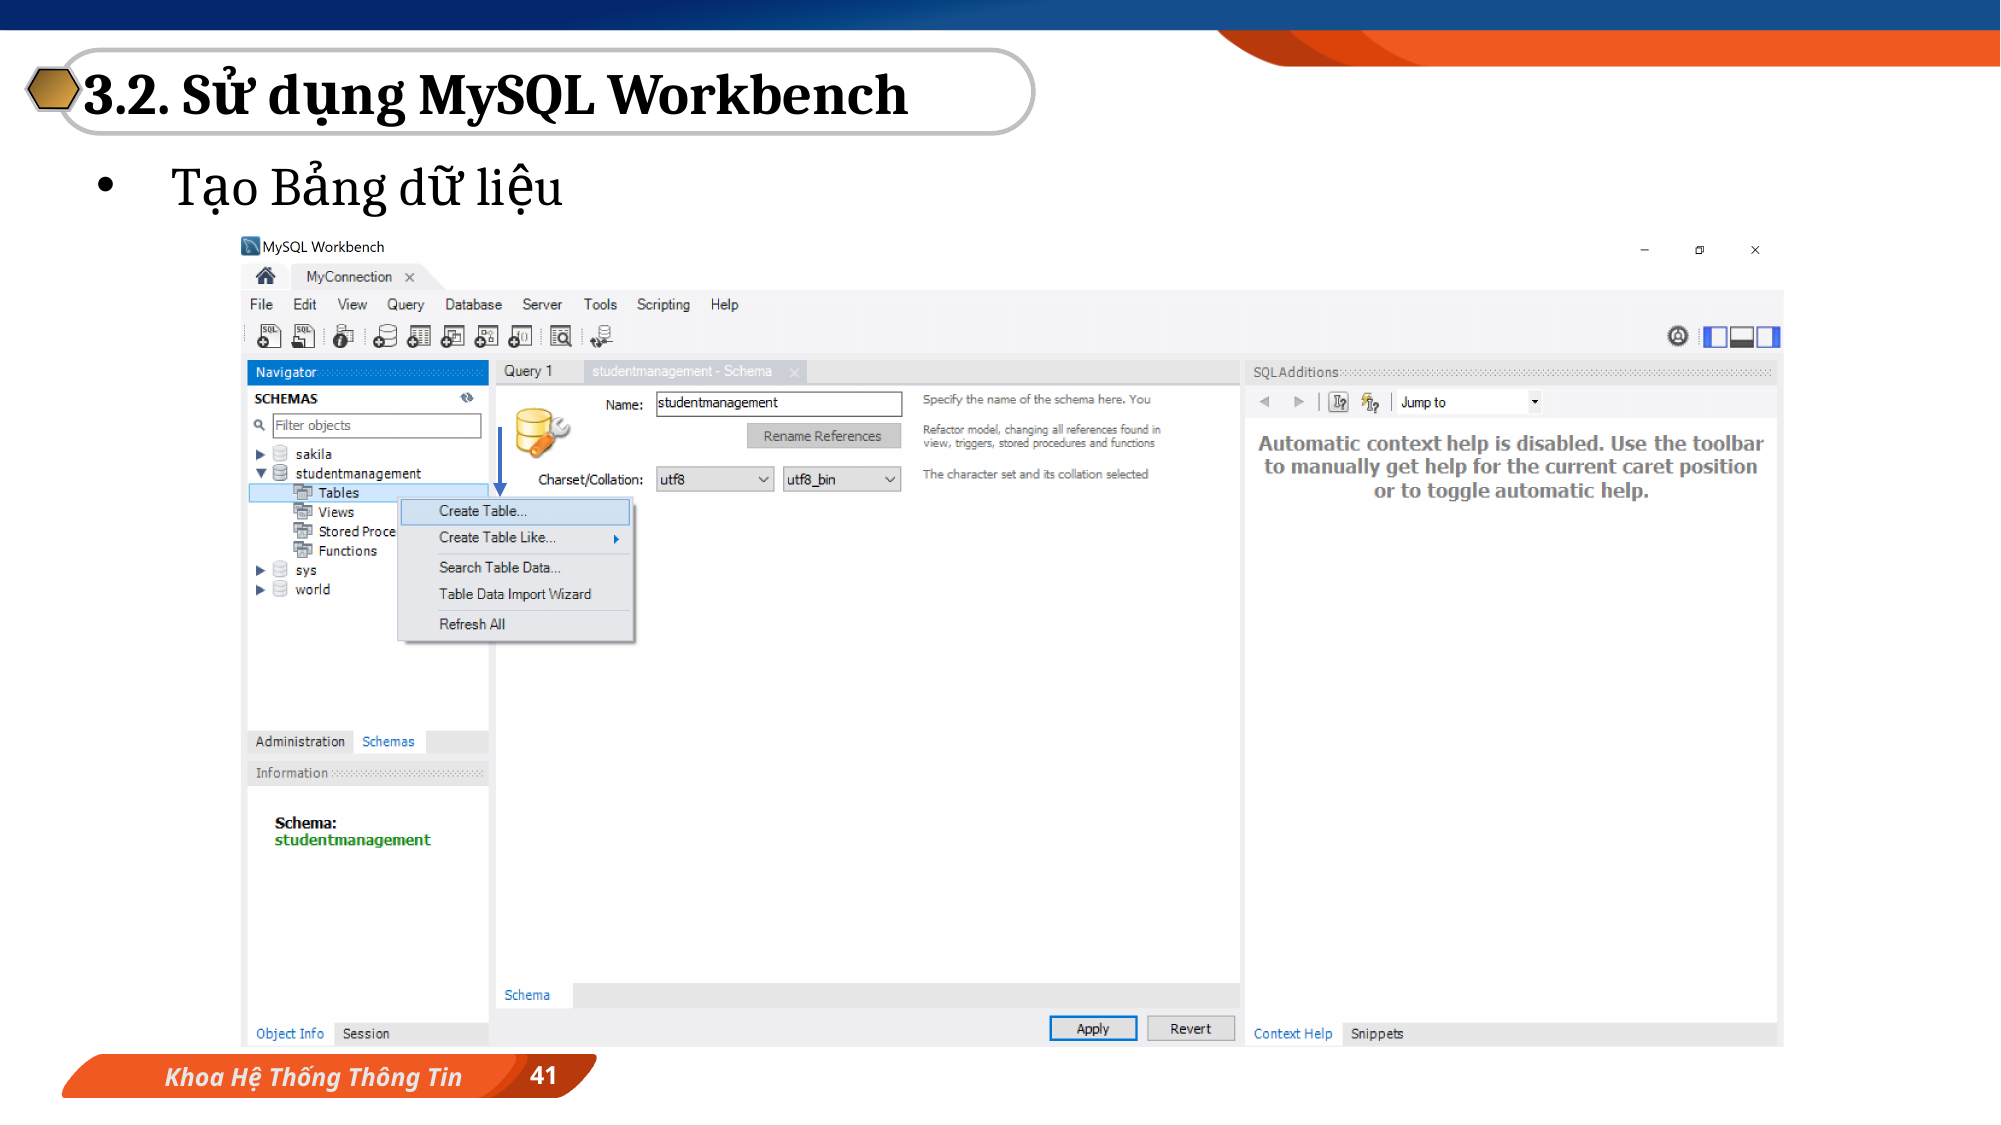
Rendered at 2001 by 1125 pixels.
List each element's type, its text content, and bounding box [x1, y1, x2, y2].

footer Khoa Hệ Thống Thông Tin [119, 1054, 508, 1098]
picture [0, 0, 2001, 71]
picture [34, 232, 1784, 1125]
slide_number 41 [508, 1055, 574, 1106]
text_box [24, 49, 1034, 134]
text_box Tạo Bảng dữ liệu [81, 143, 580, 224]
